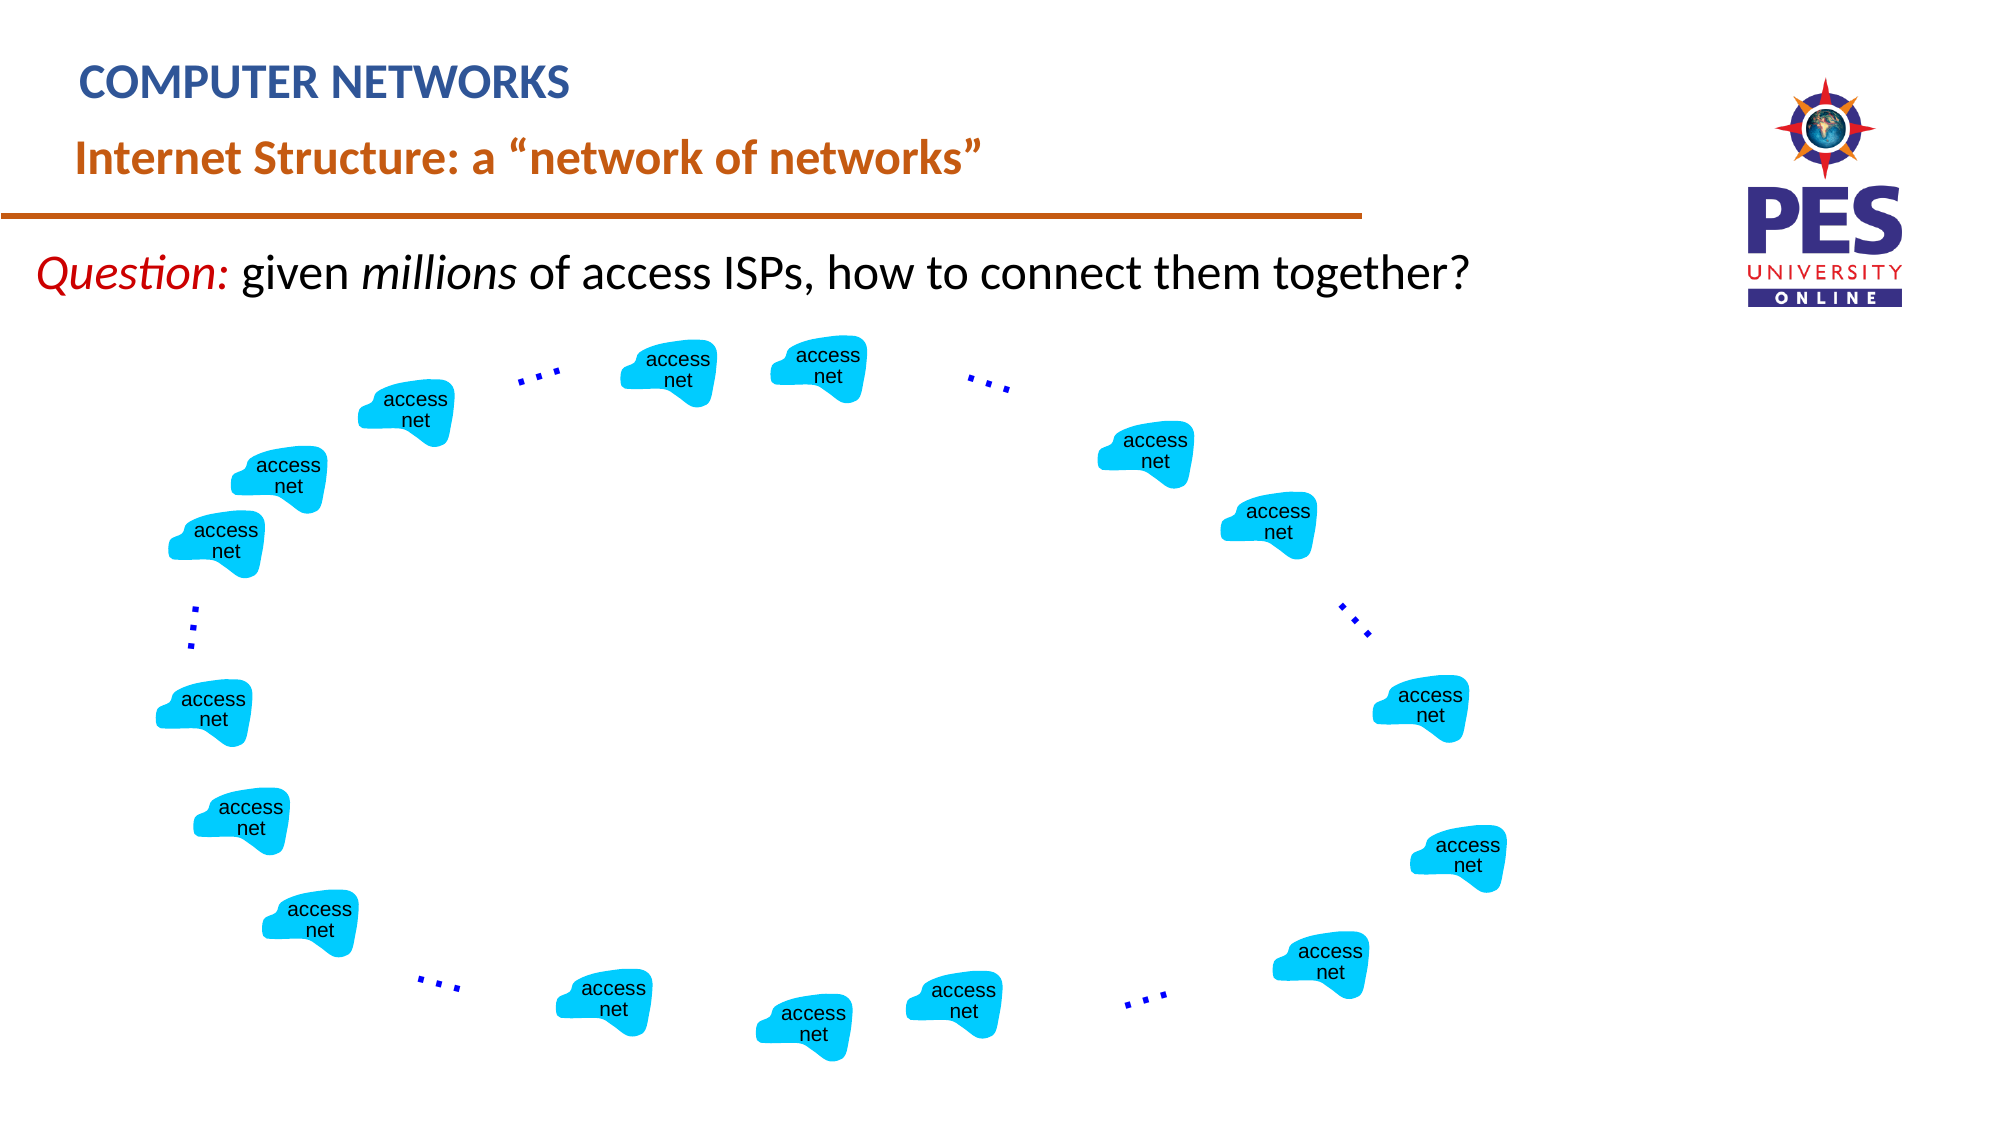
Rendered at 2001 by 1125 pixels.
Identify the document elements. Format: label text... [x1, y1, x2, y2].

text_box Internet Structure: a “network of networks” [59, 117, 1372, 192]
picture [1748, 76, 1902, 307]
text_box COMPUTER NETWORKS [64, 41, 1295, 117]
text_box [131, 314, 1516, 1063]
text_box Question: given millions of access ISPs, how to connect them together? [20, 238, 1715, 324]
